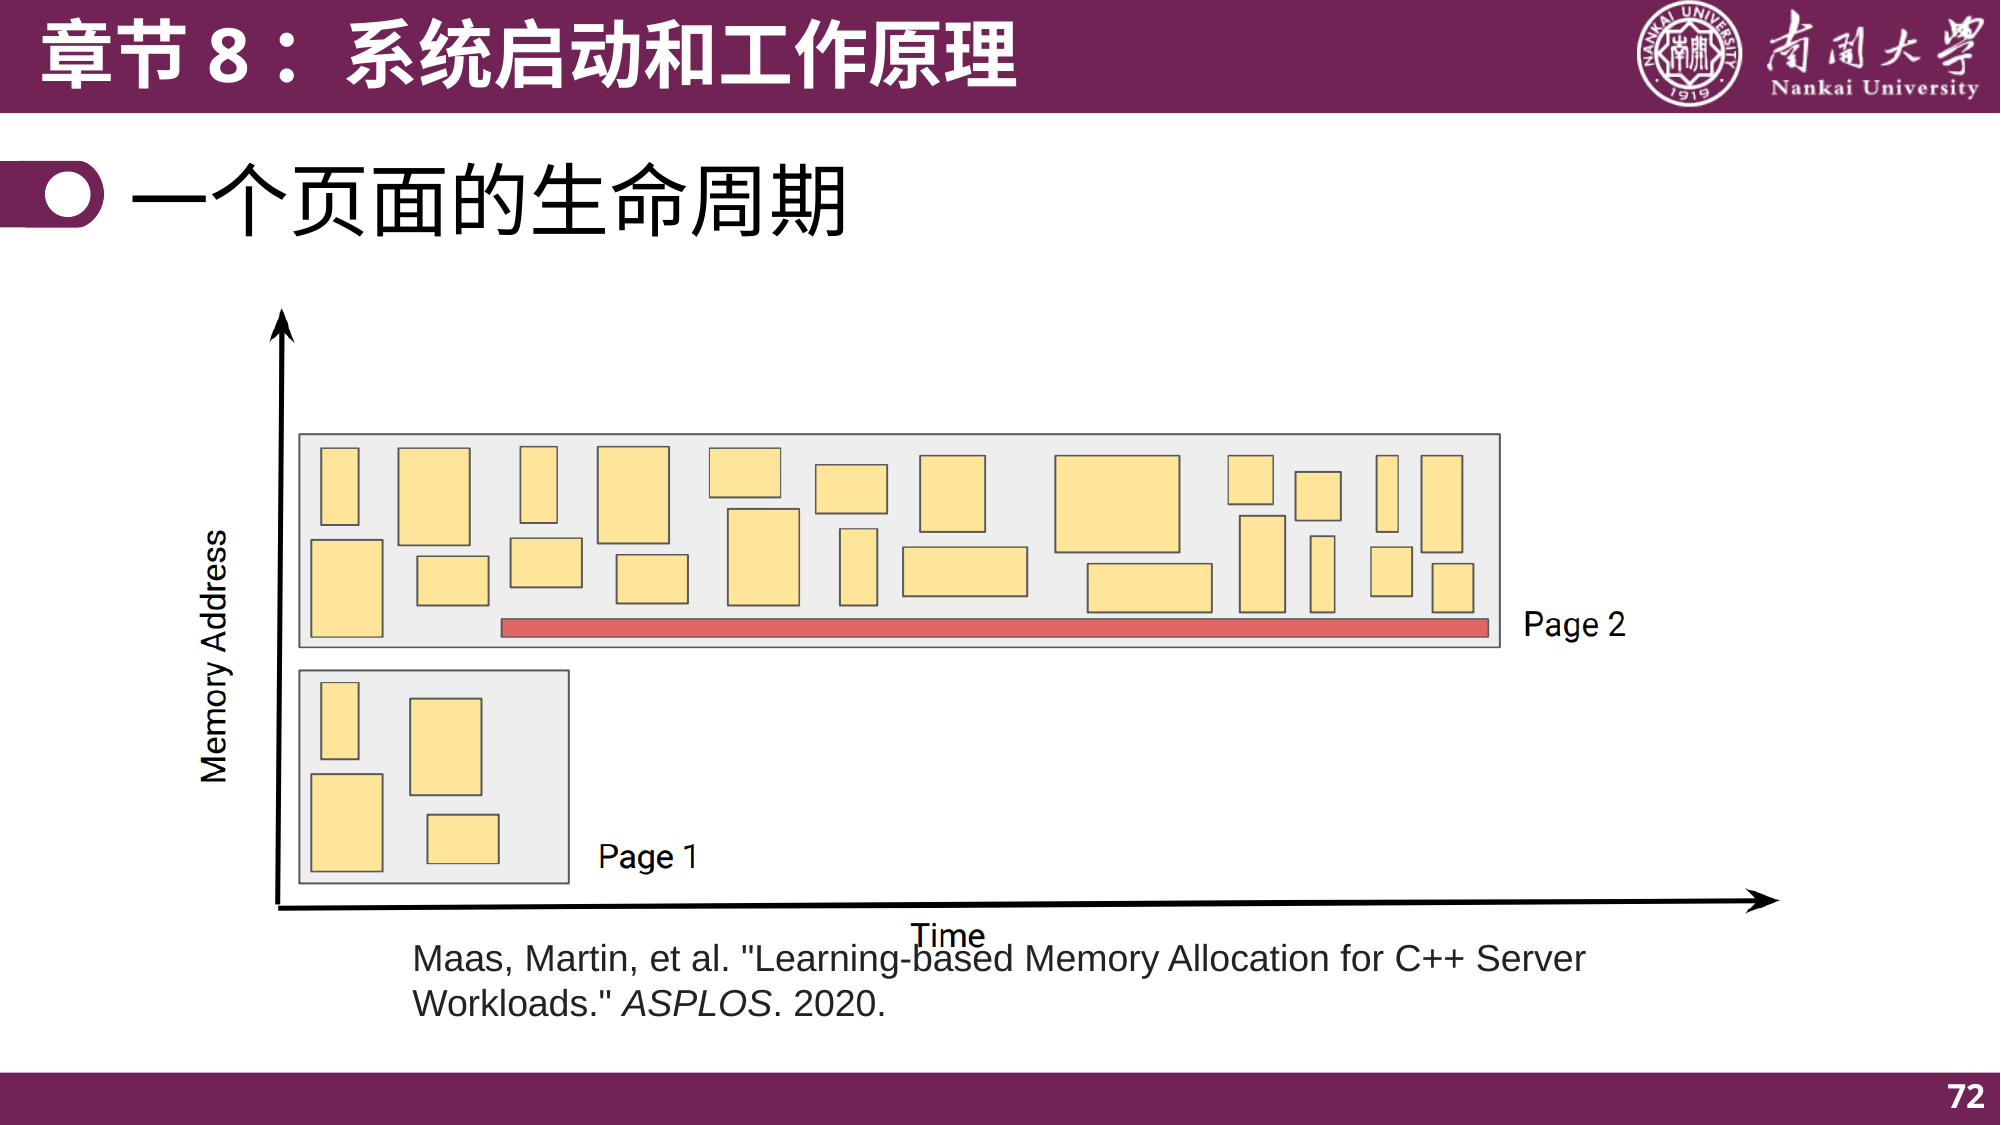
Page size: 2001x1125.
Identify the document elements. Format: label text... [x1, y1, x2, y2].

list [181, 257, 1819, 972]
title 一个页面的生命周期 [114, 143, 1886, 255]
text_box Maas, Martin, et al. "Learning-based Memory Allocation for C++ Server Workloads." ASPLOS. 2020. [397, 983, 1768, 1032]
picture [1637, 0, 2001, 110]
slide_number 72 [1550, 1070, 2000, 1125]
